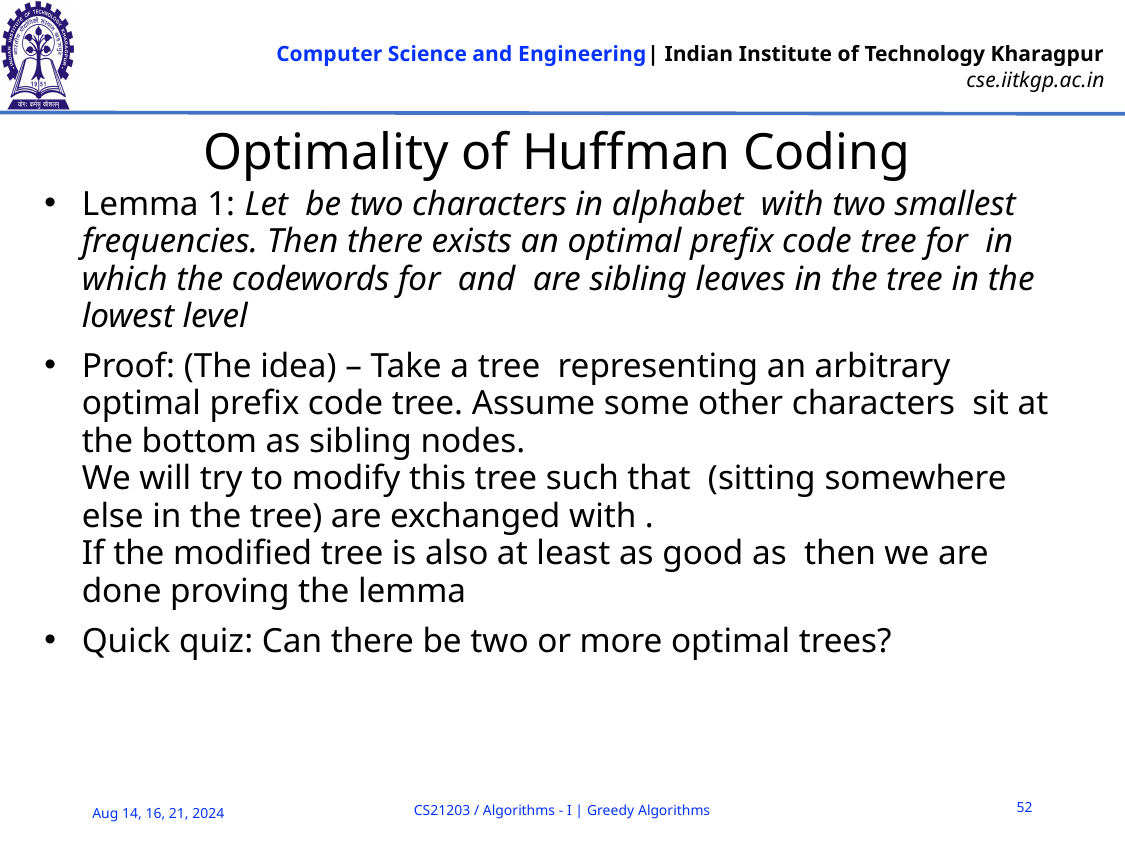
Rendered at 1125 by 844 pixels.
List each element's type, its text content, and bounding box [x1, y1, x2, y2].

picture [1, 1, 74, 110]
footer CS21203 / Algorithms - I | Greedy Algorithms [185, 787, 940, 833]
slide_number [77, 798, 274, 844]
slide_number 52 [992, 785, 1048, 831]
title Optimality of Huffman Coding [35, 78, 1078, 221]
